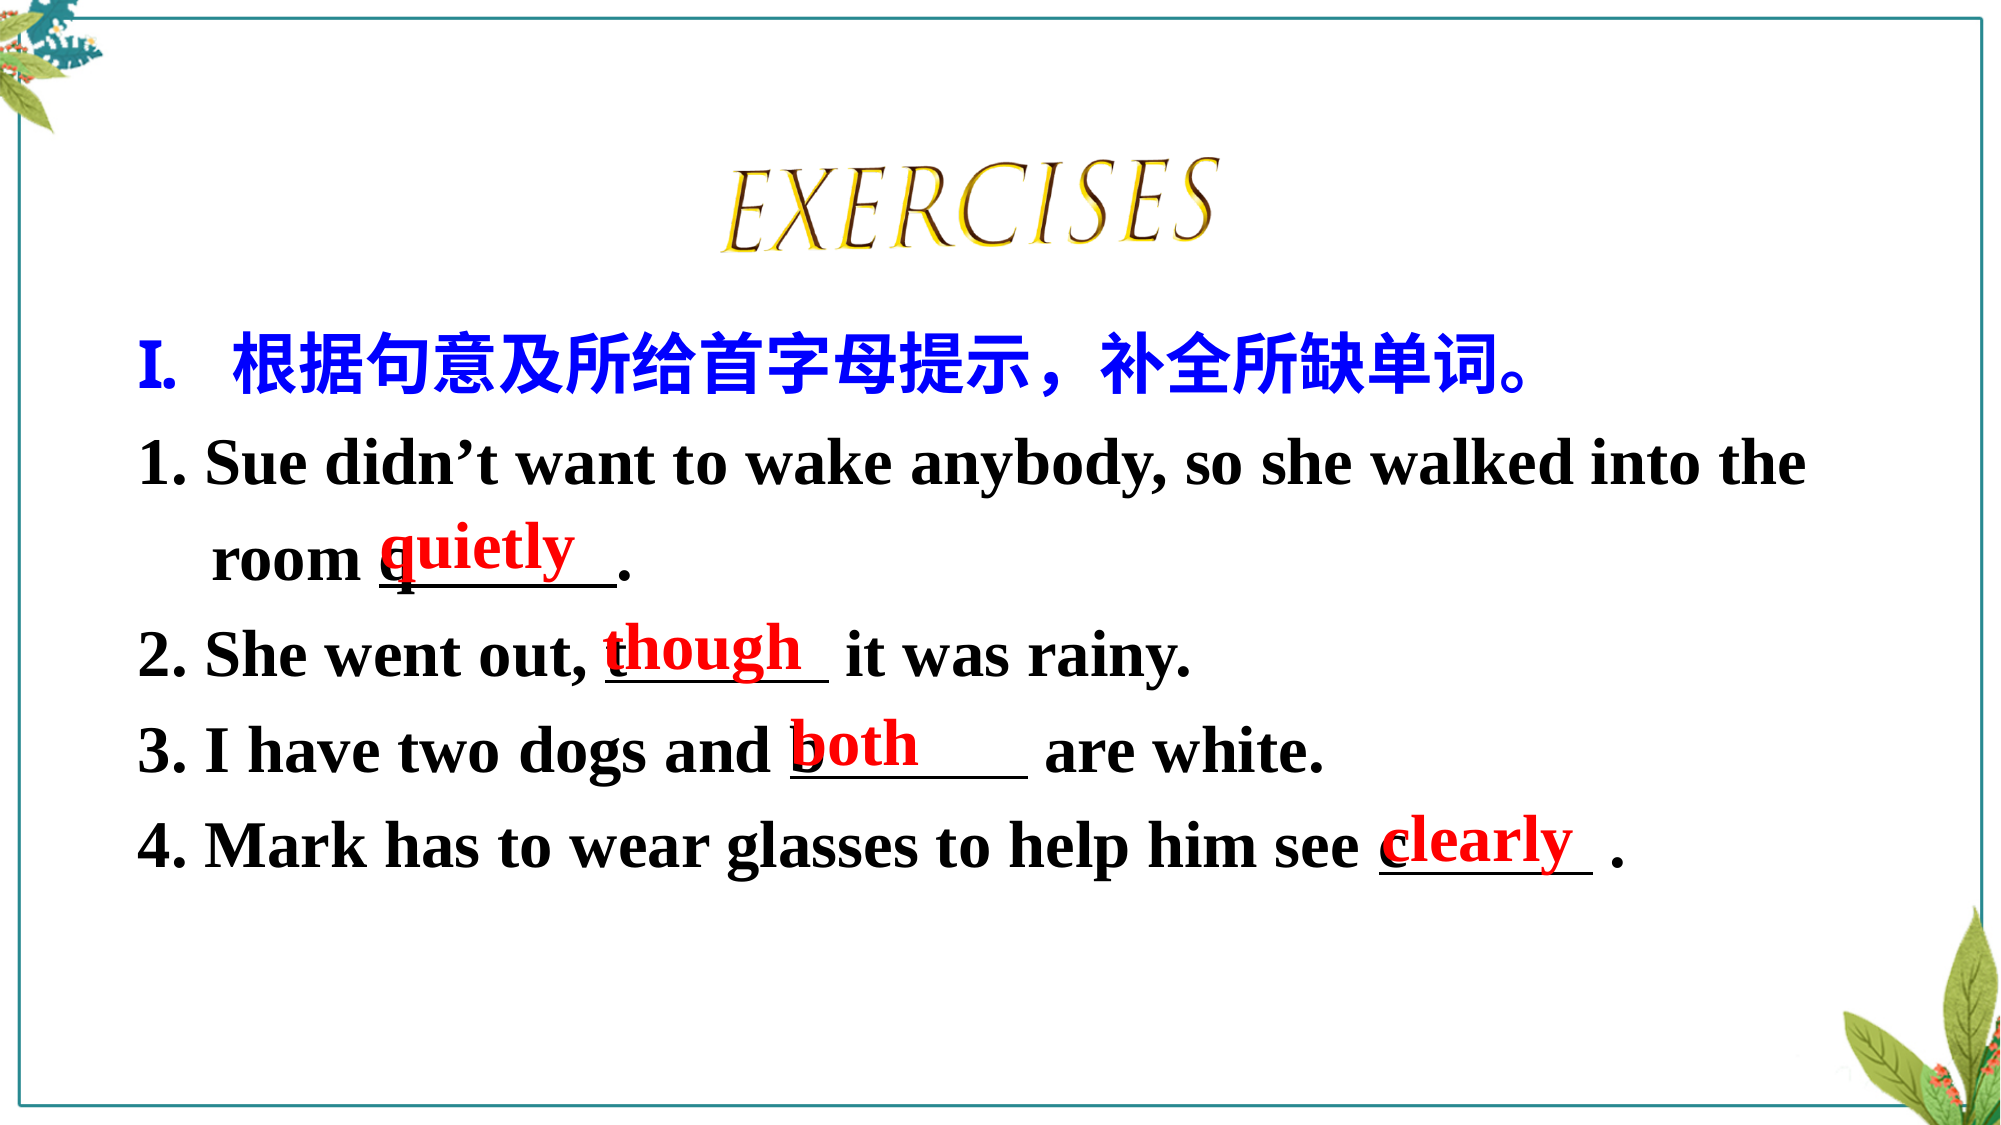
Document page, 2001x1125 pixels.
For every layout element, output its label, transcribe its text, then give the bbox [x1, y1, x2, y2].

text_box though [587, 595, 835, 691]
text_box clearly [1366, 787, 1609, 882]
text_box 根据句意及所给首字母提示，补全所缺单词。 1. Sue didn’t want to wake anybody, so she walked into the room q . 2. She went out, t it was rainy. 3. I have two dogs and b are white. 4. Mark has to wear glasses to help him see c . [137, 305, 1886, 882]
text_box both [775, 691, 951, 786]
text_box quietly [364, 495, 608, 590]
picture [0, 0, 2001, 1125]
